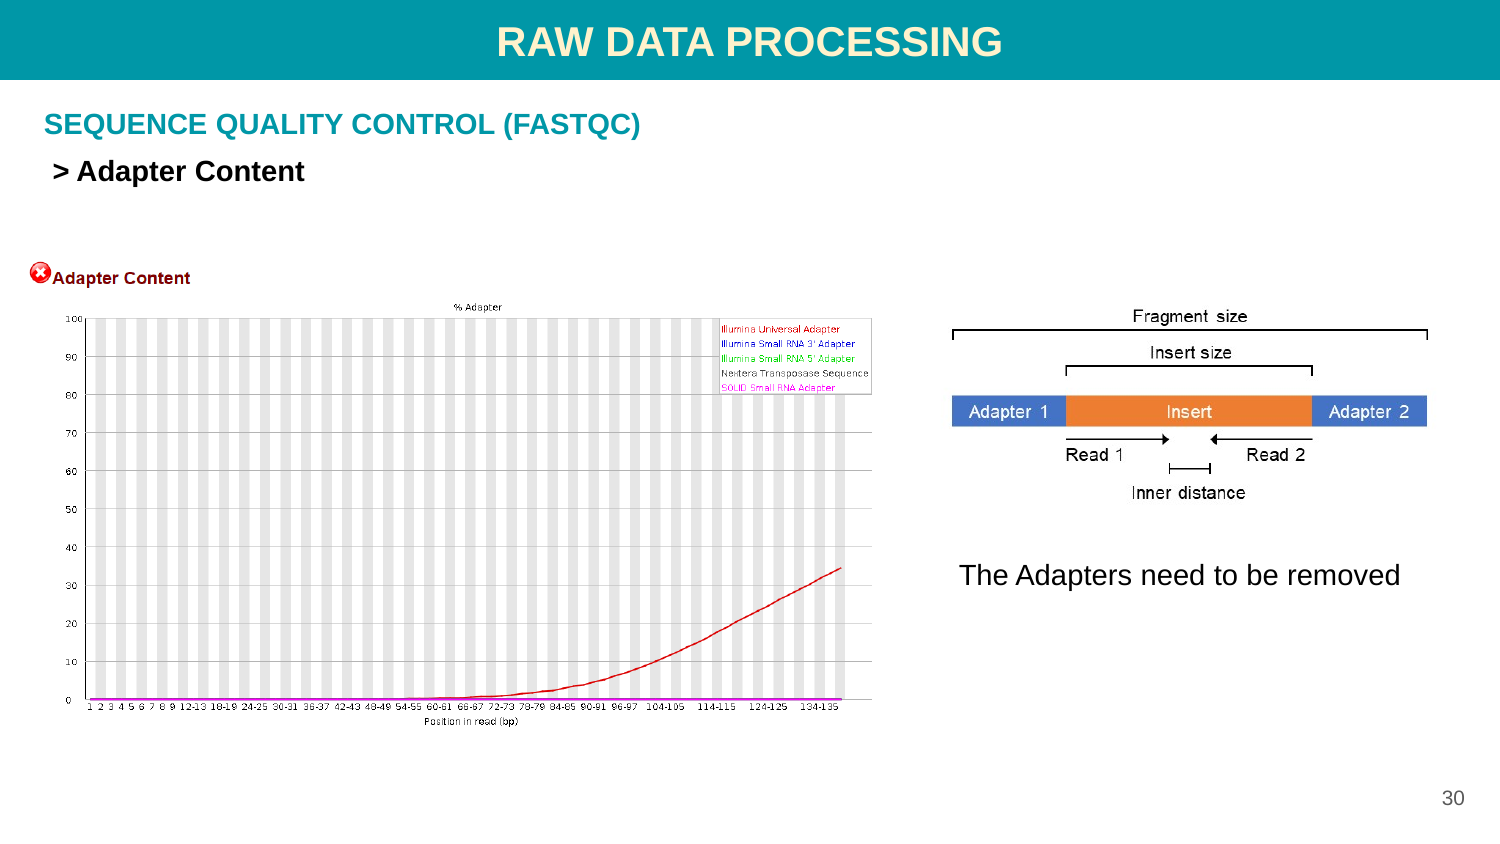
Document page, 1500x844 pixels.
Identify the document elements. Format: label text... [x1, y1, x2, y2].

text_box The Adapters need to be removed [943, 541, 1468, 607]
slide_number ‹#› [1389, 764, 1480, 830]
text_box RAW DATA PROCESSING [0, 0, 1500, 80]
picture [24, 252, 889, 740]
picture [913, 291, 1457, 549]
text_box SEQUENCE QUALITY CONTROL (FASTQC) [28, 90, 691, 156]
text_box > Adapter Content [37, 156, 530, 203]
